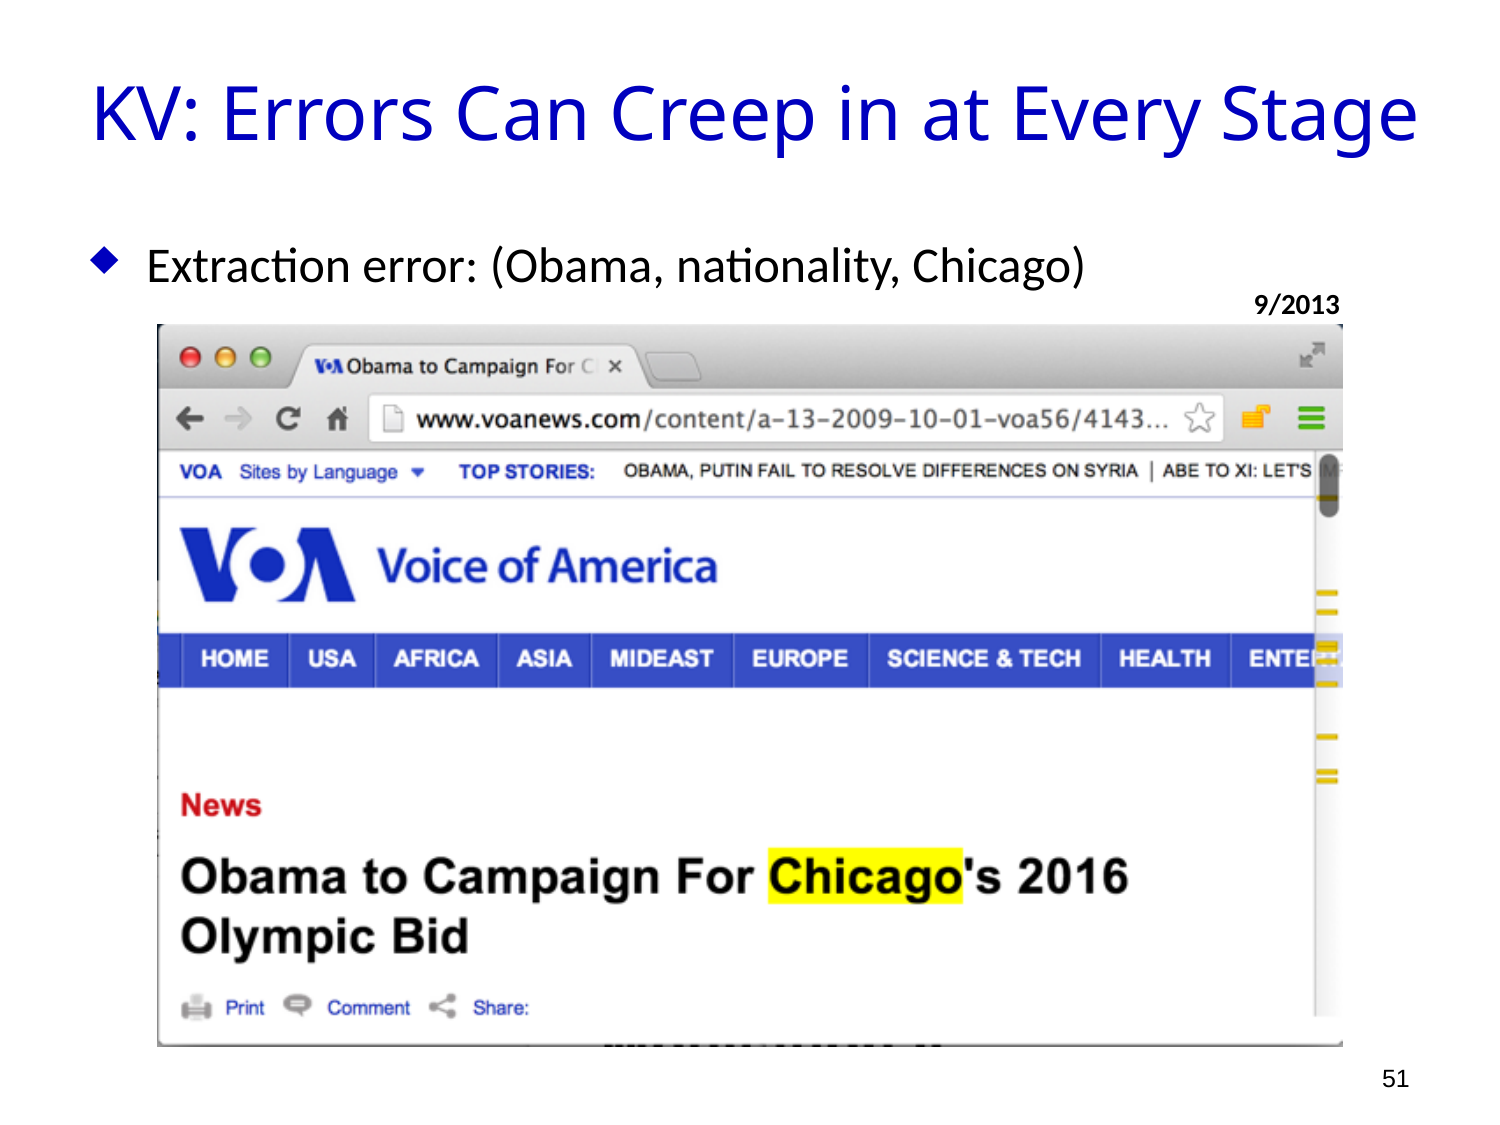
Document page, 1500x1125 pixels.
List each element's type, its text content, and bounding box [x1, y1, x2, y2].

text_box 9/2013 [1238, 270, 1363, 313]
slide_number 51 [1074, 1025, 1425, 1100]
title KV: Errors Can Creep in at Every Stage [74, 45, 1500, 176]
picture [157, 324, 1343, 1047]
list Extraction error: (Obama, nationality, Chicago) [74, 224, 1500, 963]
